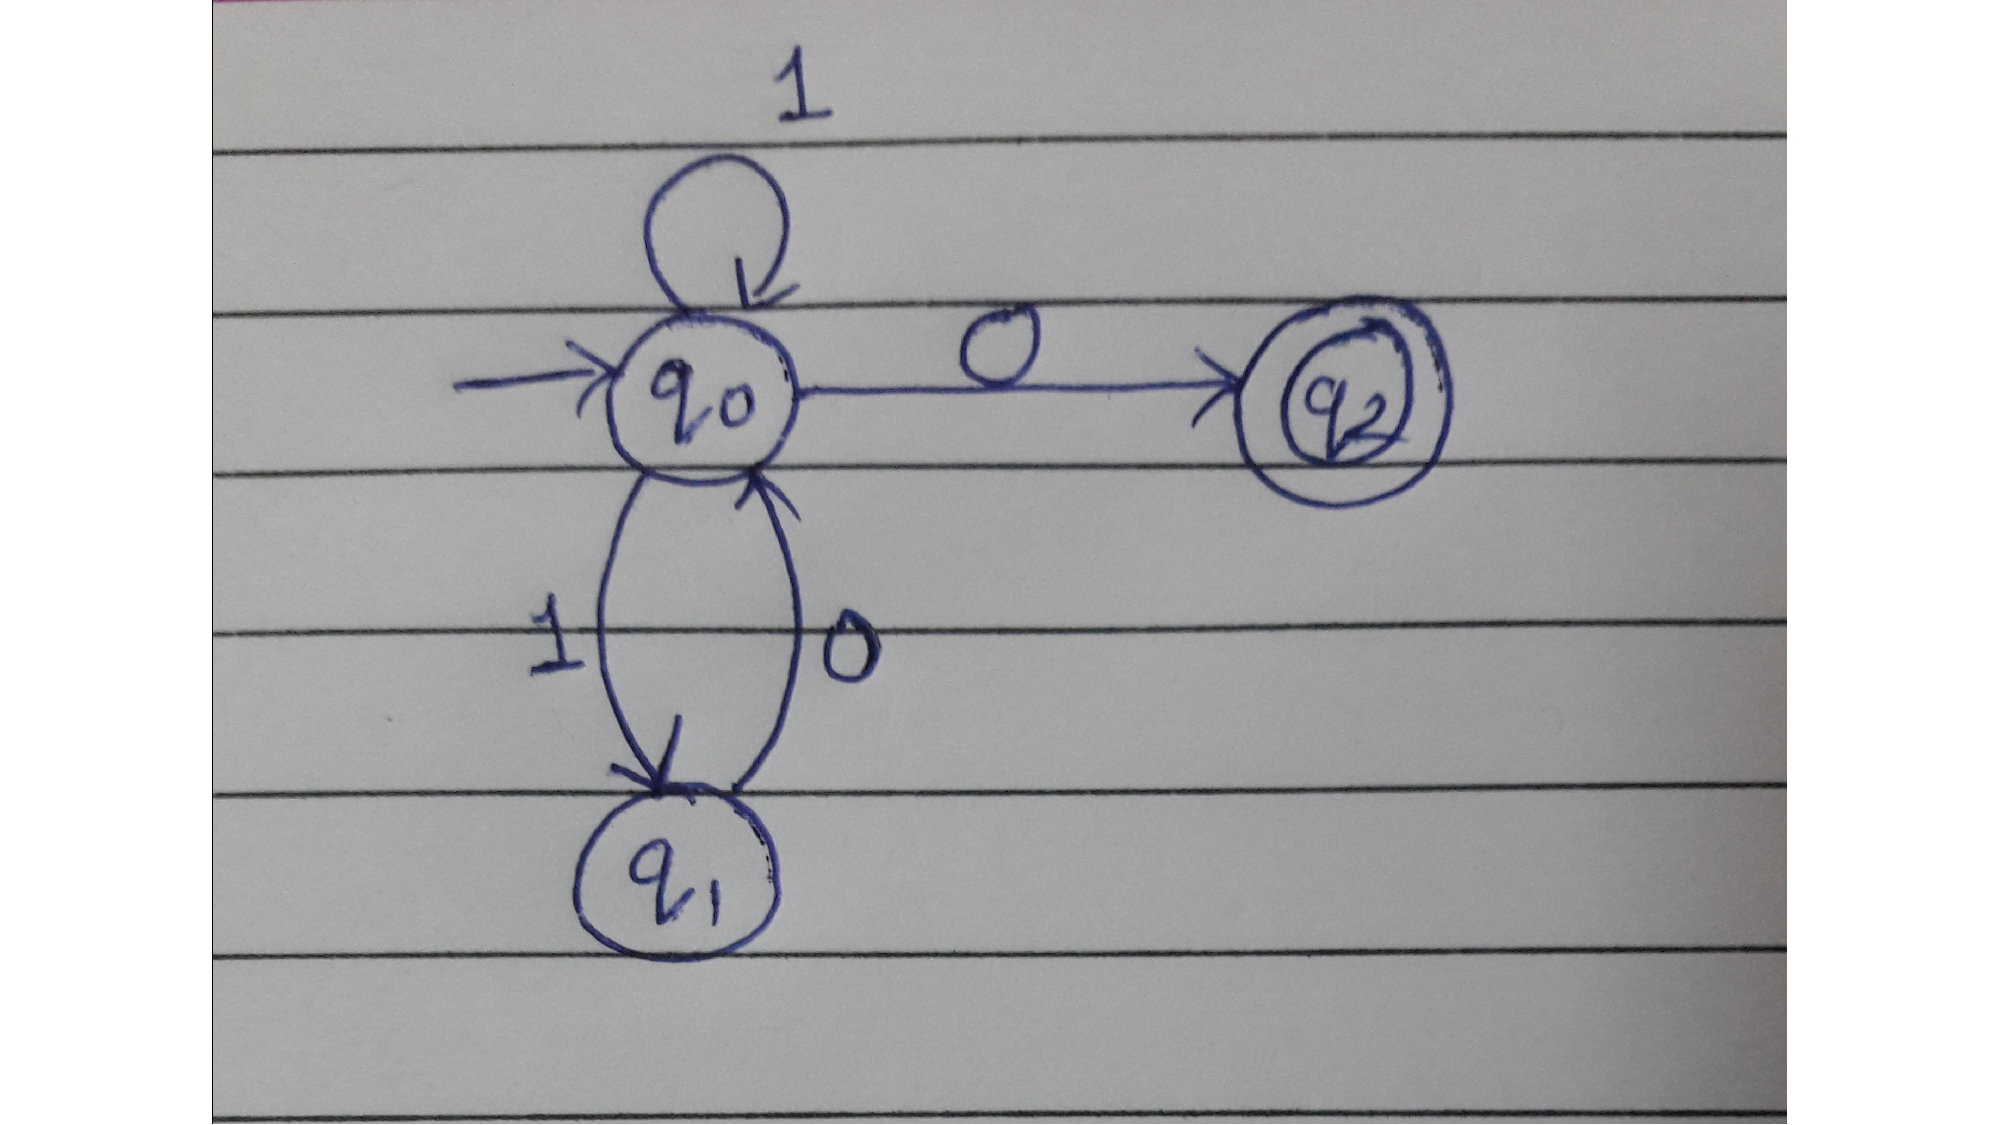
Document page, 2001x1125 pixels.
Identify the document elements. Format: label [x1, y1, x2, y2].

picture [212, 0, 1788, 1124]
